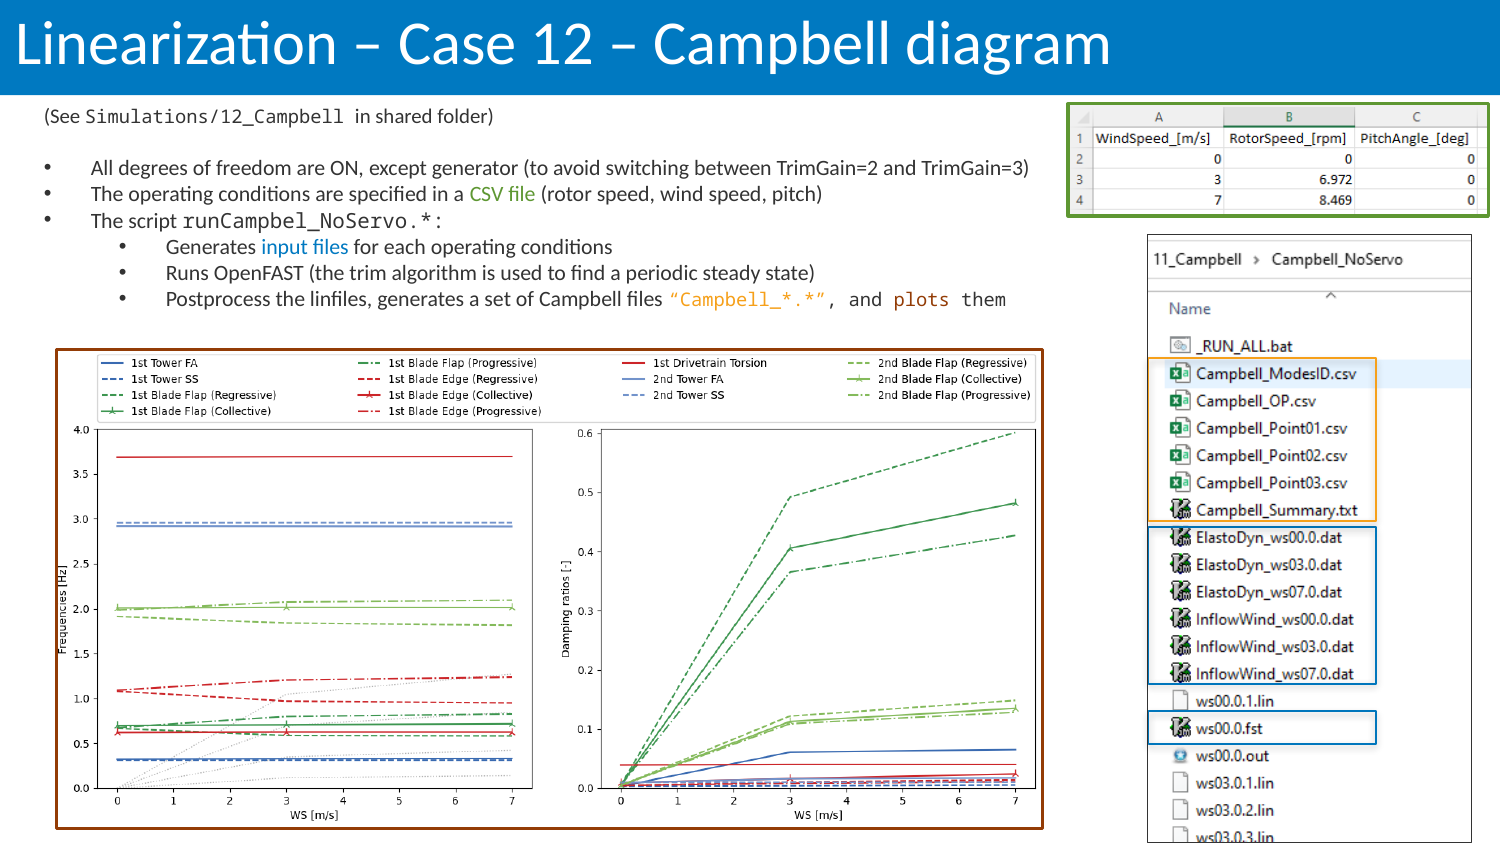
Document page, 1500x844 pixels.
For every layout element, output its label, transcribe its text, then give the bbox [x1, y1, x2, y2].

text_box (See Simulations/12_Campbell in shared folder) All degrees of freedom are ON, except generator (to avoid switching between TrimGain=2 and TrimGain=3) The operating conditions are specified in a CSV file (rotor speed, wind speed, pitch) The script runCampbel_NoServo.*: Generates input files for each operating conditions Runs OpenFAST (the trim algorithm is used to find a periodic steady state) Postprocess the linfiles, generates a set of Campbell files “Campbell_*.*”, and plots them [29, 95, 1253, 345]
title Linearization – Case 12 – Campbell diagram [0, 0, 1500, 96]
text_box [1148, 235, 1472, 843]
picture [57, 350, 1041, 828]
picture [1069, 104, 1488, 215]
